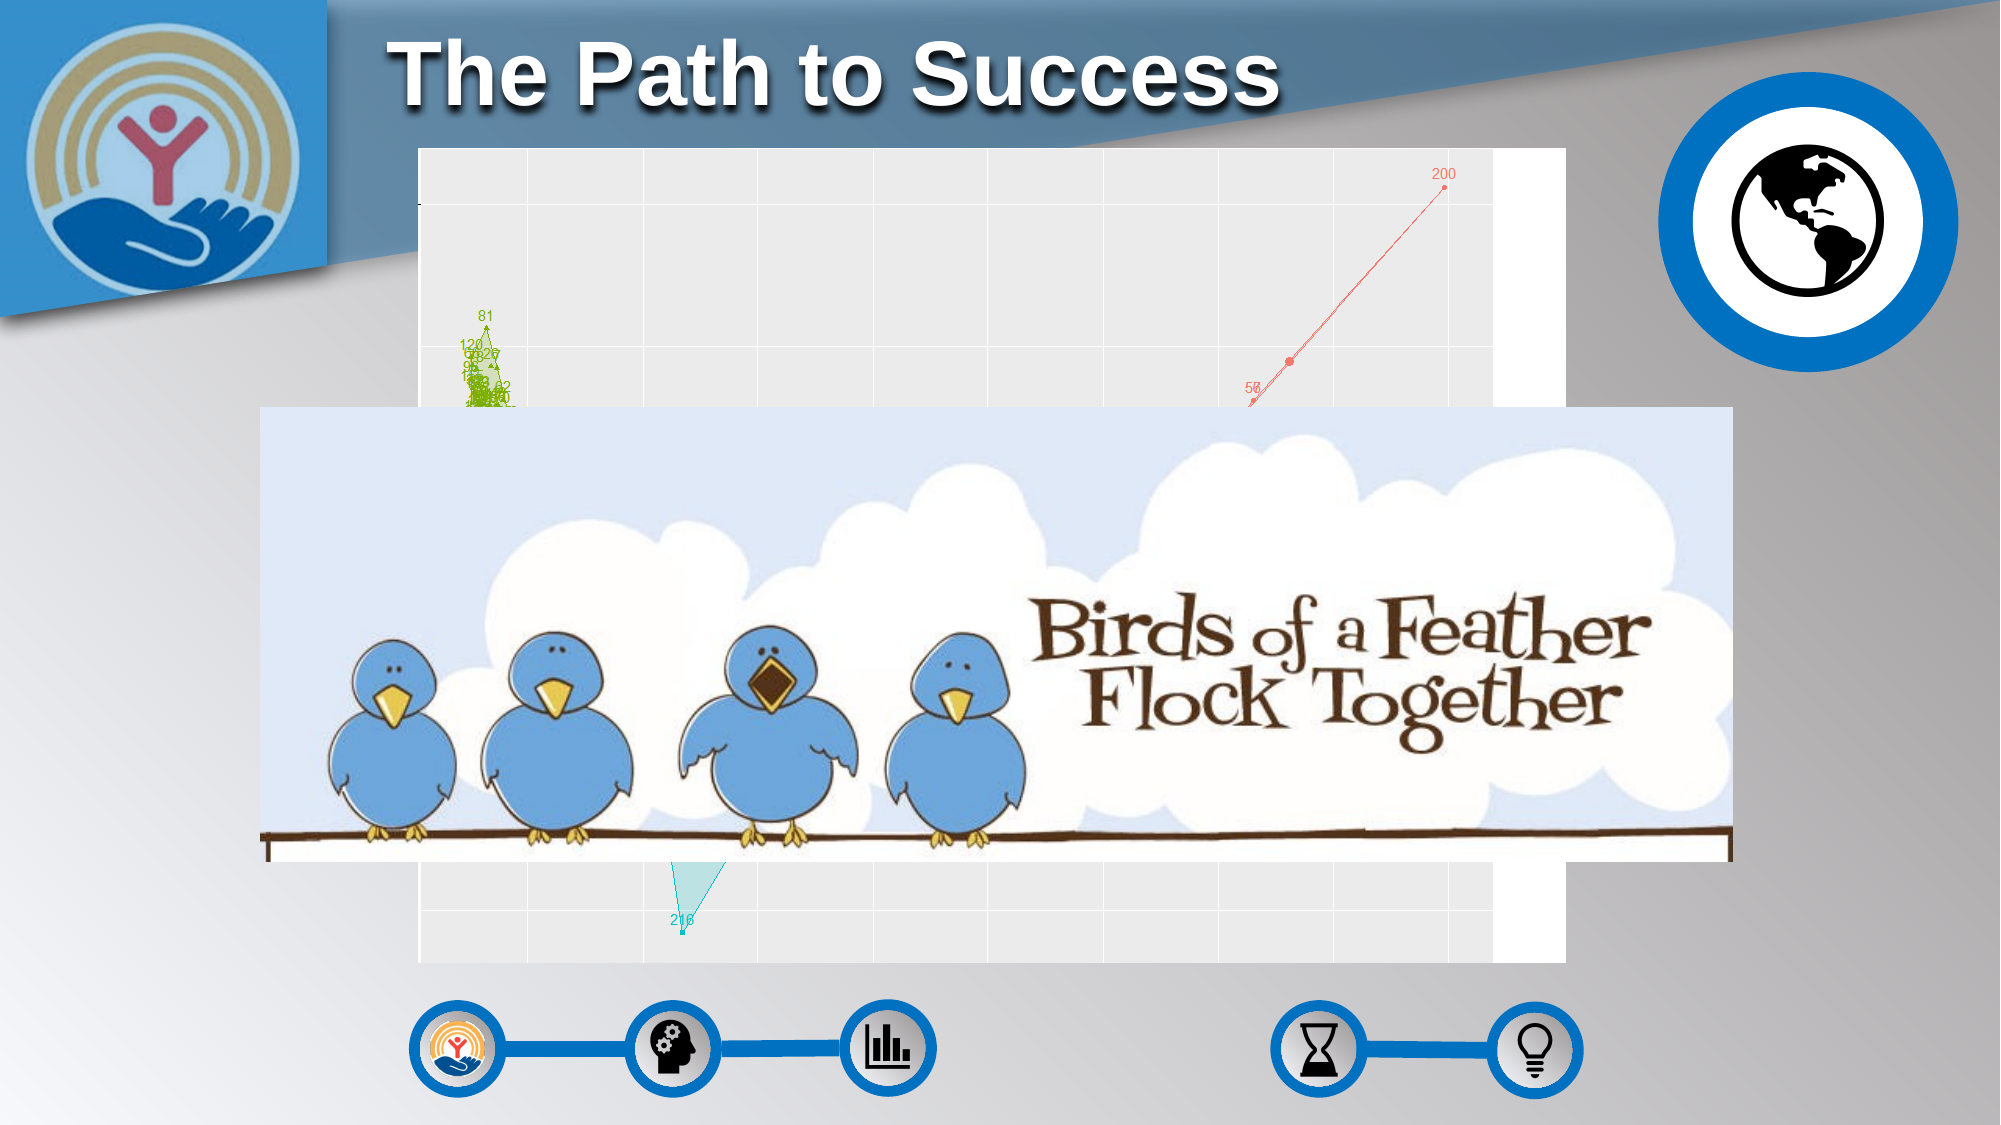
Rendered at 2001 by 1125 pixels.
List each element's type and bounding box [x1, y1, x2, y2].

picture [0, 0, 2000, 963]
text_box [624, 1000, 722, 1098]
text_box [1486, 1001, 1584, 1100]
text_box [1658, 72, 1959, 373]
text_box [839, 999, 937, 1097]
text_box [1270, 1000, 1368, 1098]
text_box [408, 1000, 507, 1098]
